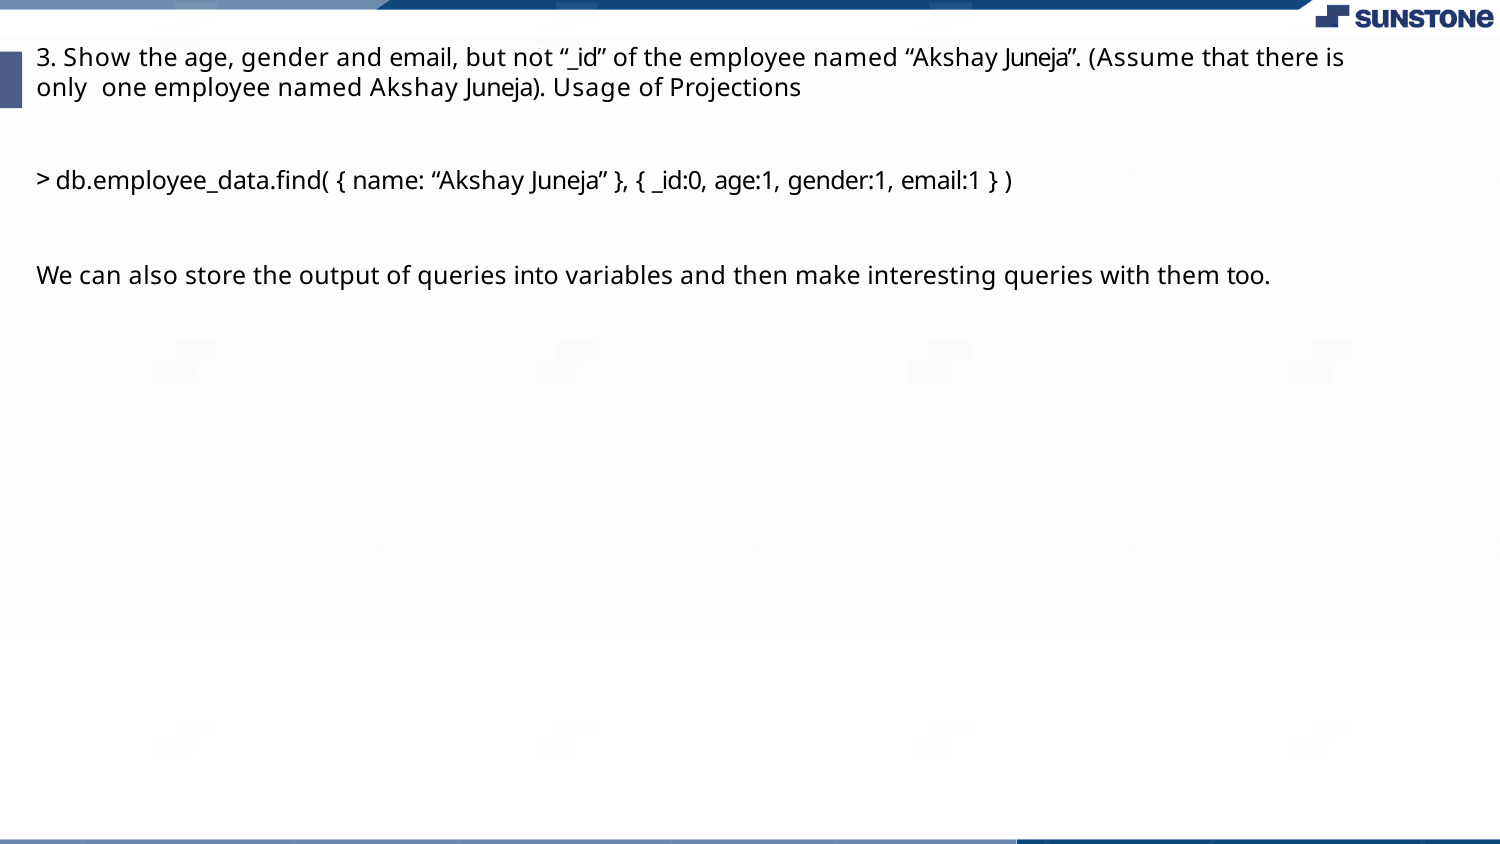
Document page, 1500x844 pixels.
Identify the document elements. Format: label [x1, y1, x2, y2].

text_box [0, 0, 1500, 844]
